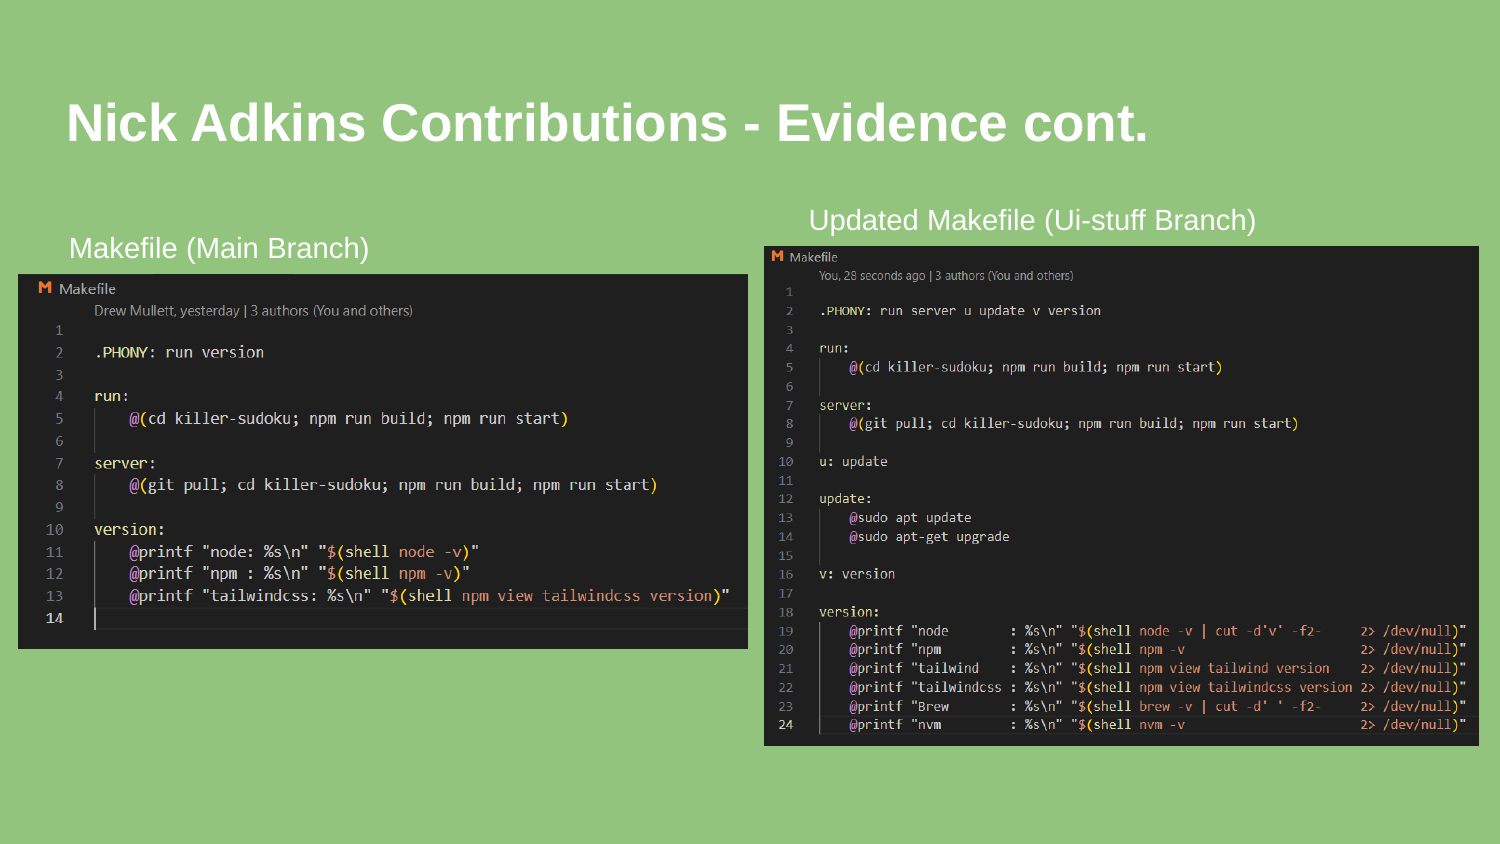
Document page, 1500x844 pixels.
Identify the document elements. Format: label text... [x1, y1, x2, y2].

text_box Updated Makefile (Ui-stuff Branch) [793, 181, 1286, 245]
text_box Makefile (Main Branch) [53, 209, 547, 273]
title Nick Adkins Contributions - Evidence cont. [51, 72, 1449, 167]
picture [764, 246, 1479, 746]
picture [18, 274, 748, 649]
